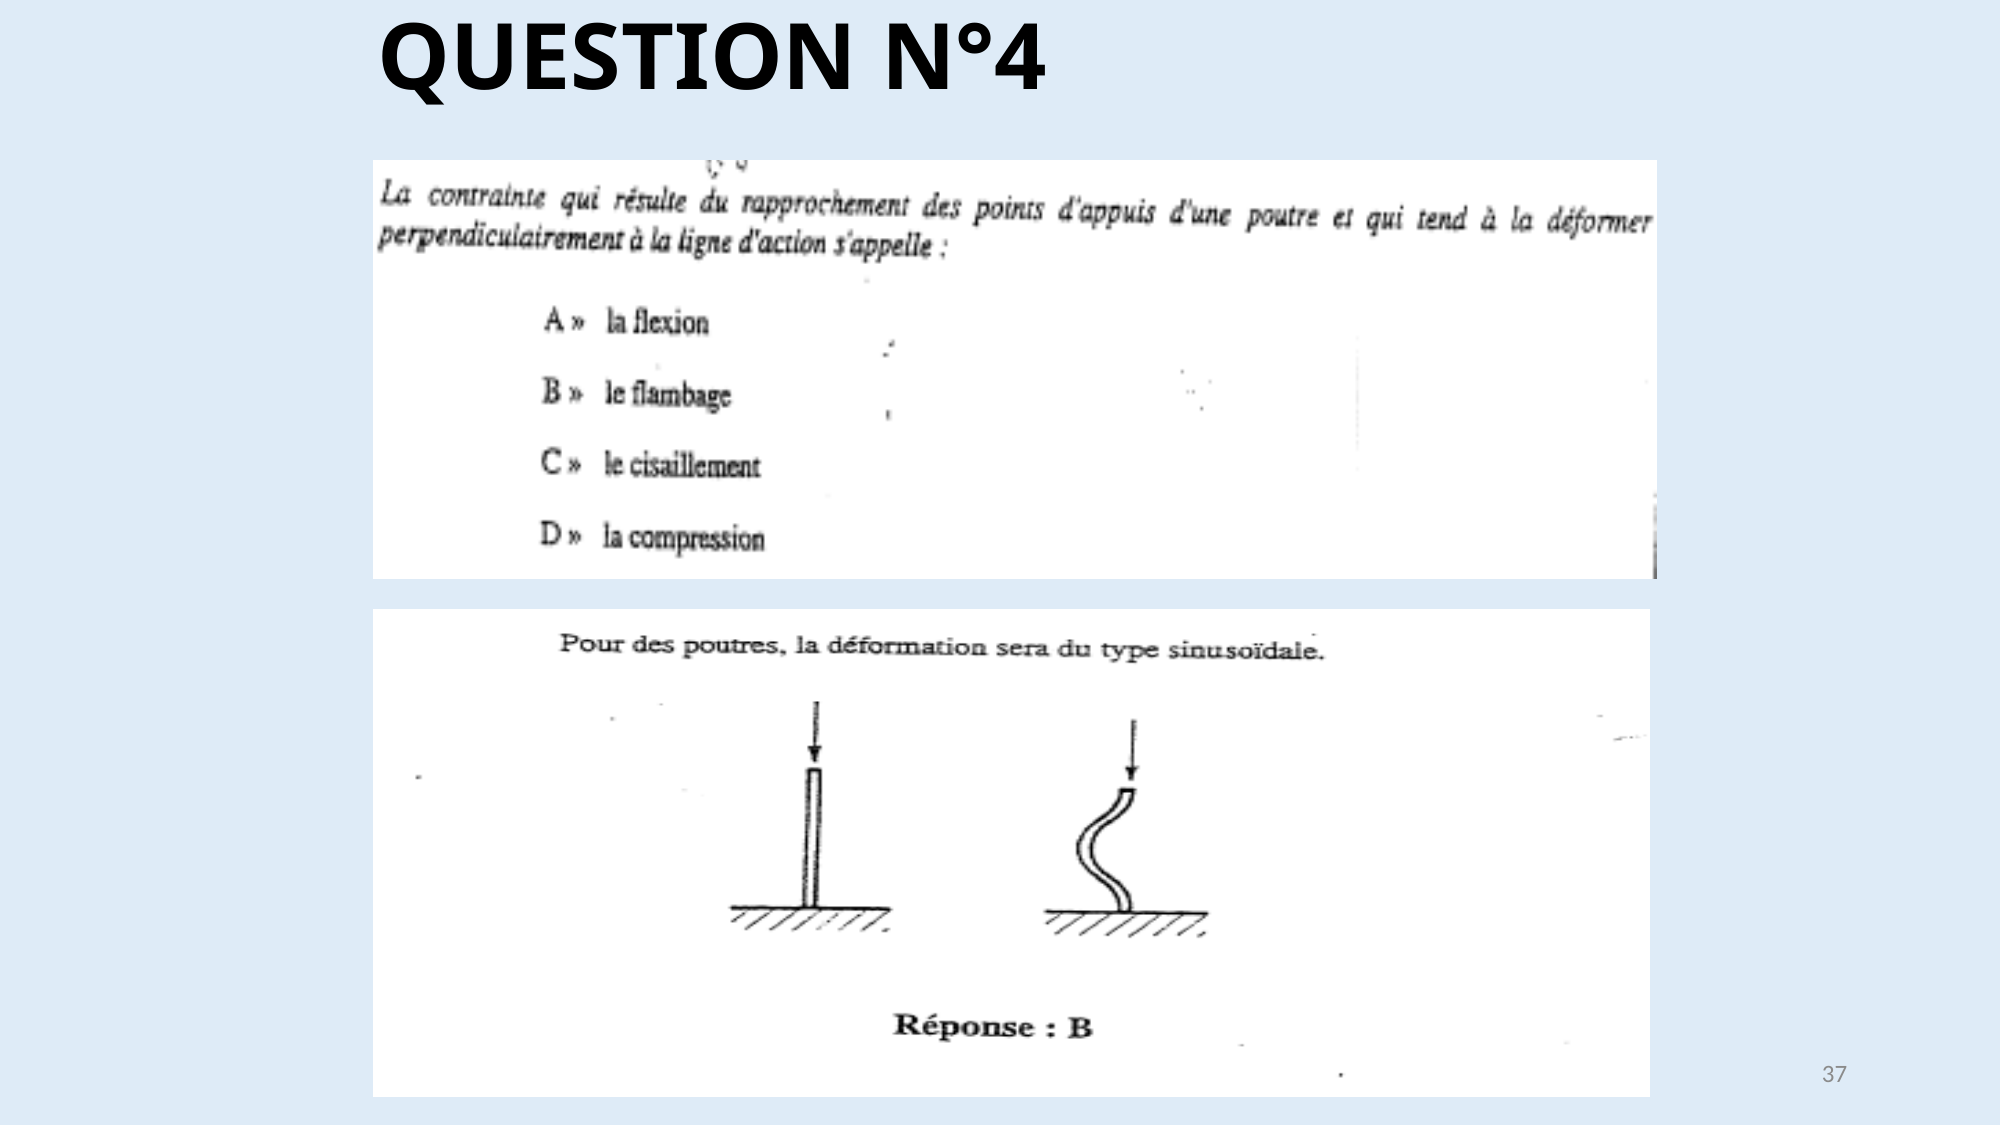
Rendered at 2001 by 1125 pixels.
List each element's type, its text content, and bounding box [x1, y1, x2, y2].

slide_number 37 [1412, 1042, 1863, 1103]
title QUESTION N°4 [362, 0, 1638, 121]
picture [373, 160, 1657, 579]
picture [373, 609, 1650, 1097]
